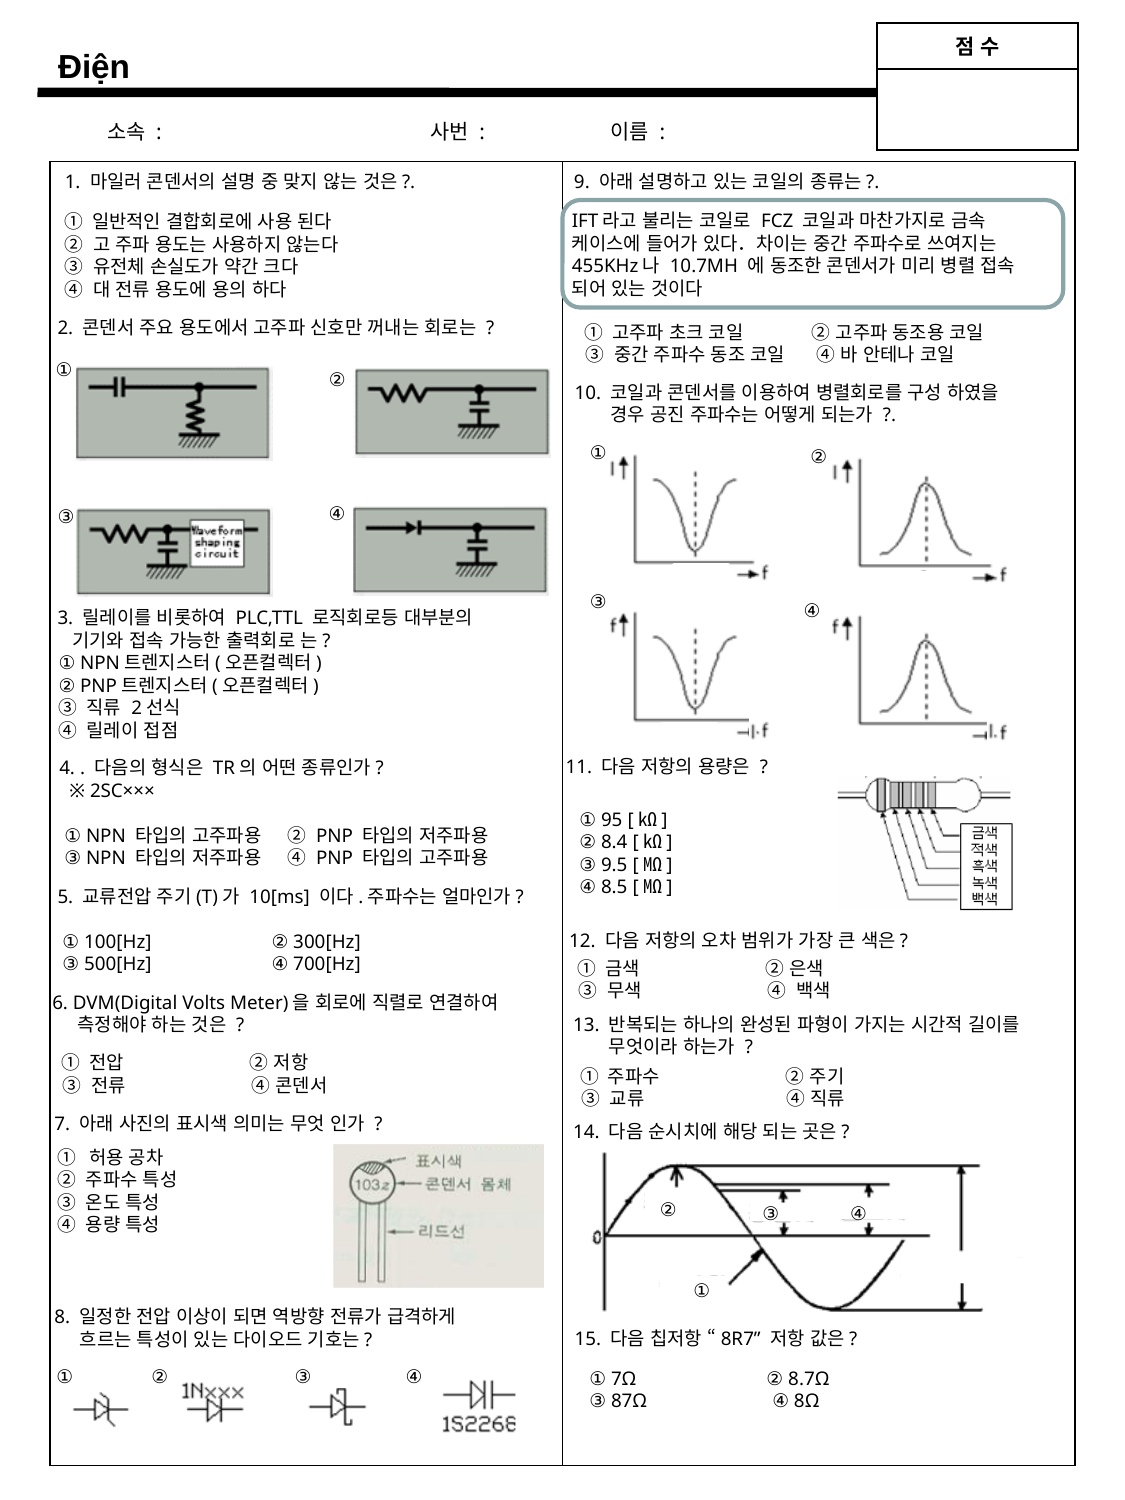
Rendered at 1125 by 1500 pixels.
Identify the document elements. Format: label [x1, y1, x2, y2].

picture [352, 367, 552, 459]
picture [74, 506, 273, 597]
text_box [37, 37, 876, 93]
picture [436, 1367, 523, 1436]
picture [172, 1369, 265, 1435]
text_box [92, 111, 686, 152]
picture [74, 364, 273, 461]
picture [597, 440, 1024, 757]
table_header [878, 24, 1077, 68]
picture [301, 1367, 373, 1447]
table_cell [878, 70, 1077, 149]
picture [578, 1147, 1048, 1329]
picture [329, 1141, 544, 1290]
picture [66, 1376, 134, 1448]
picture [352, 504, 550, 597]
picture [831, 766, 1024, 926]
text_box [36, 161, 1086, 1466]
